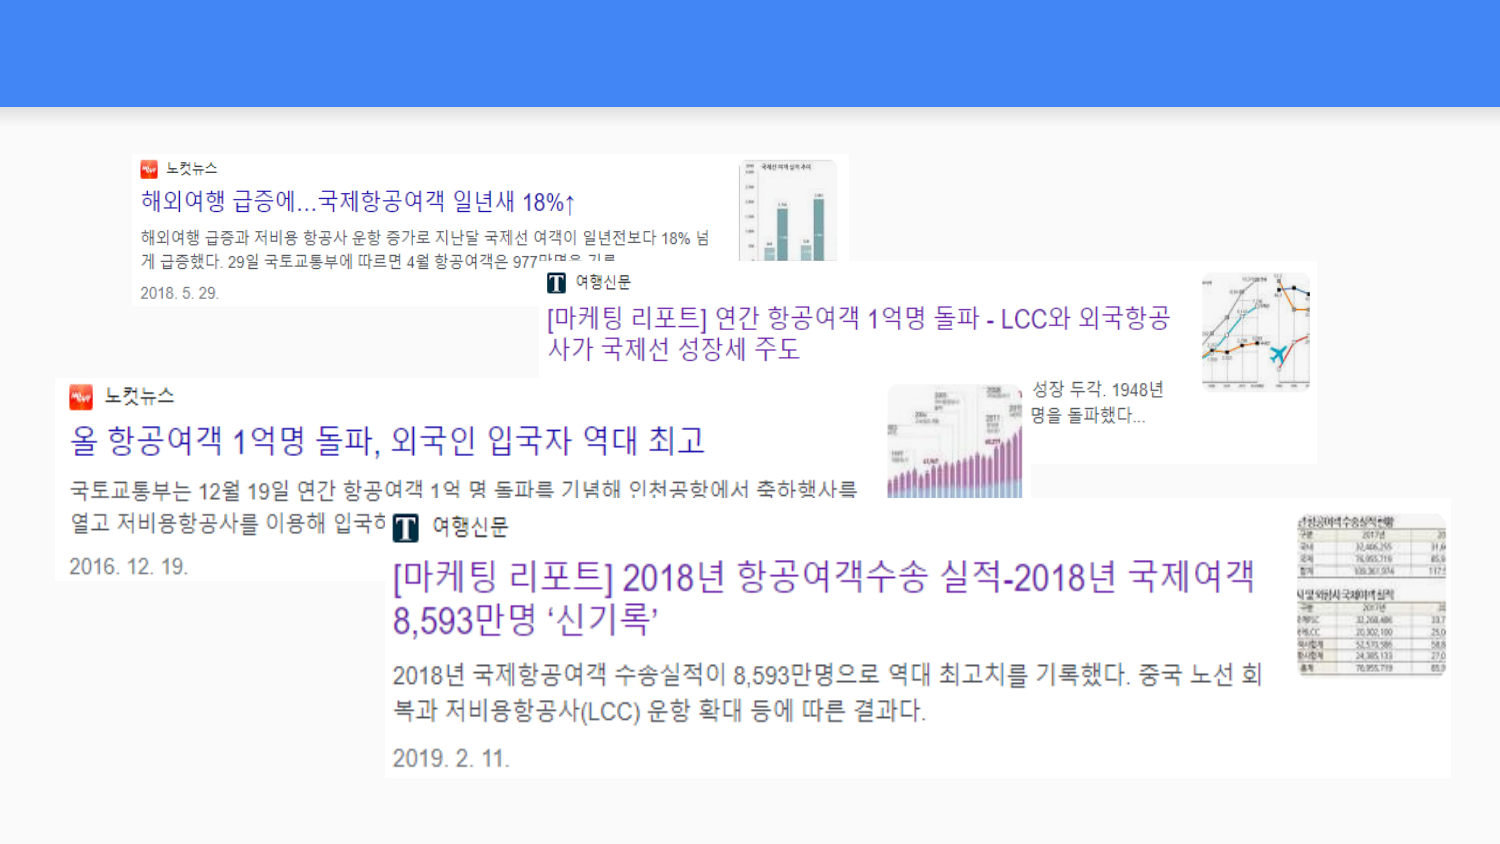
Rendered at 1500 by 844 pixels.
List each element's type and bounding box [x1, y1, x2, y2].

picture [55, 154, 1451, 778]
